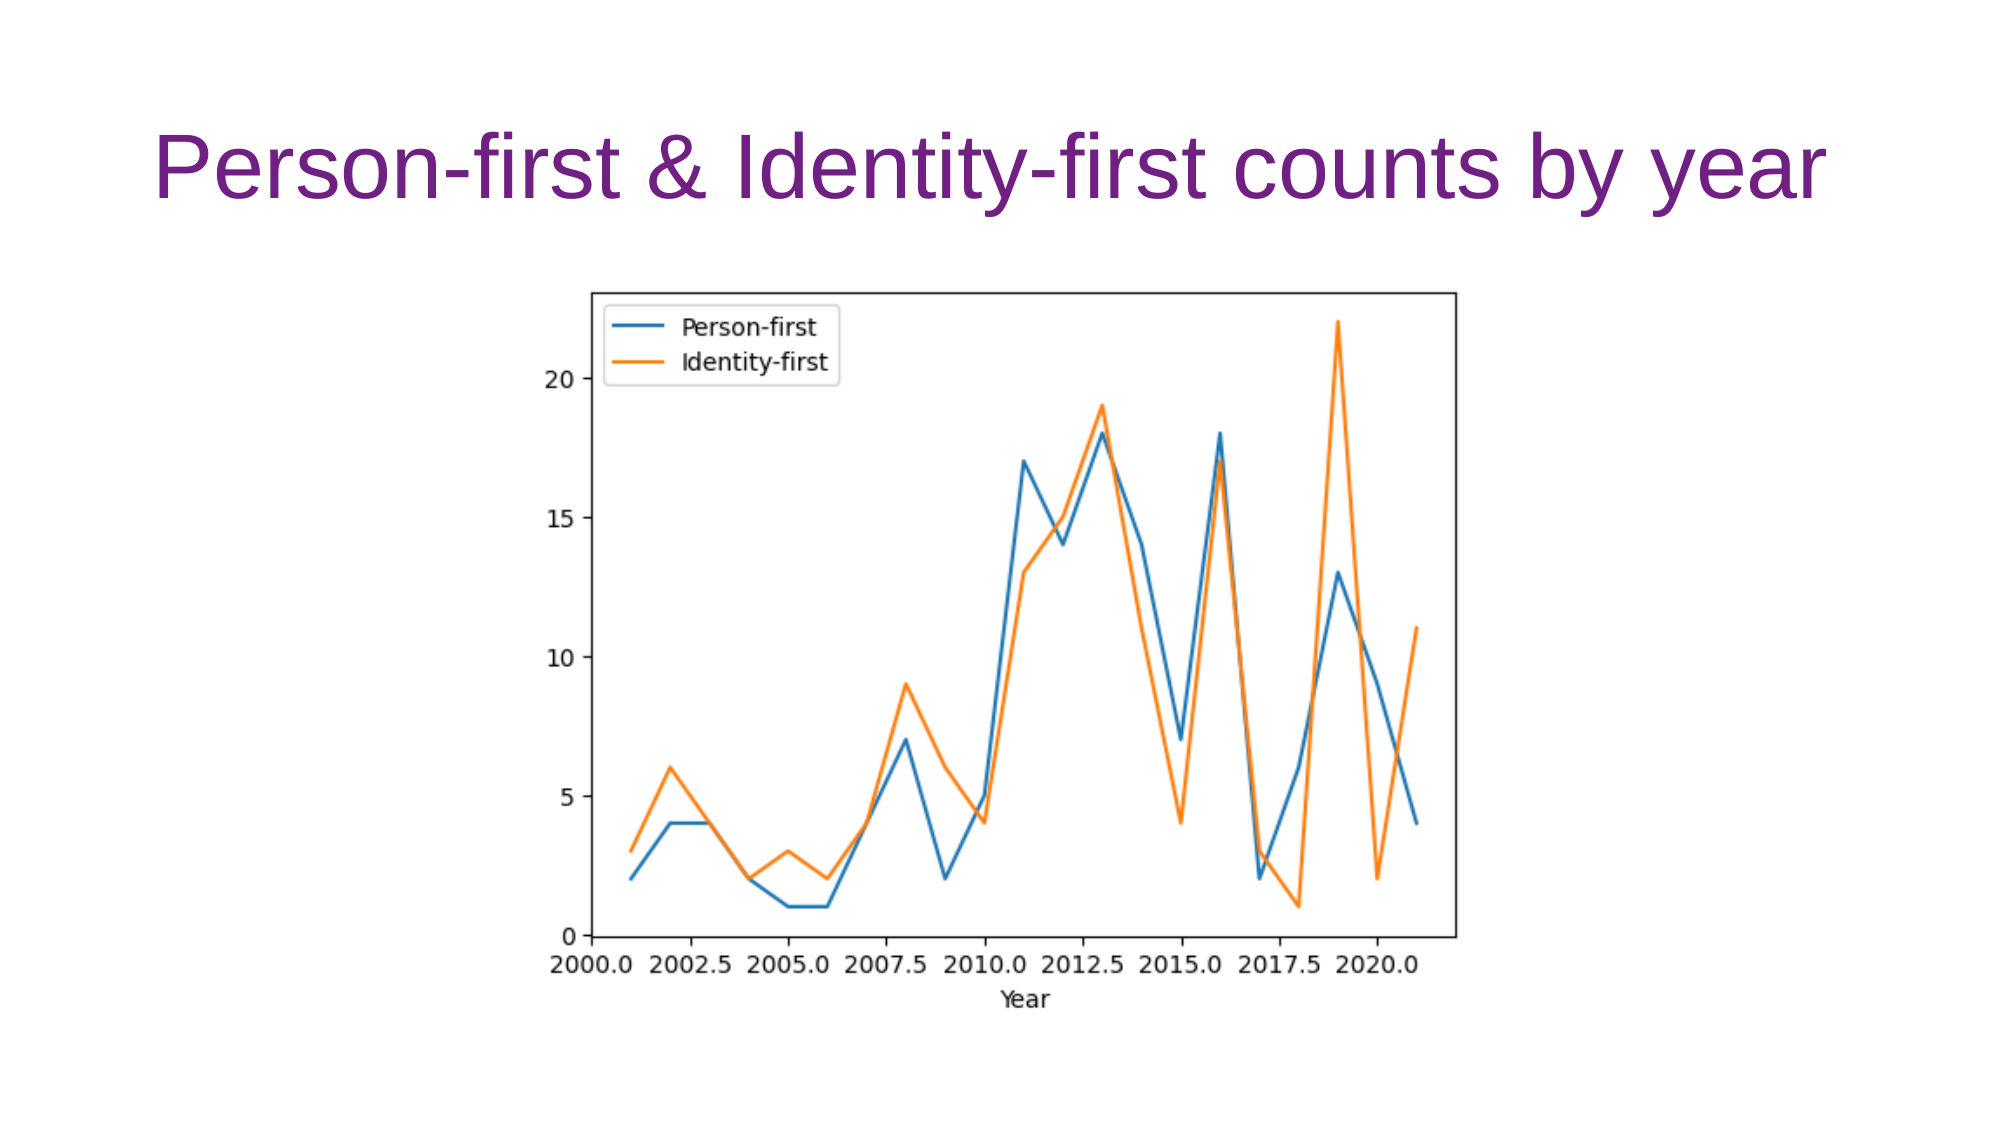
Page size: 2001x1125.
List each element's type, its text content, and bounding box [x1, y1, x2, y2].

title Person-first & Identity-first counts by year [137, 59, 1863, 278]
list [527, 277, 1473, 1029]
